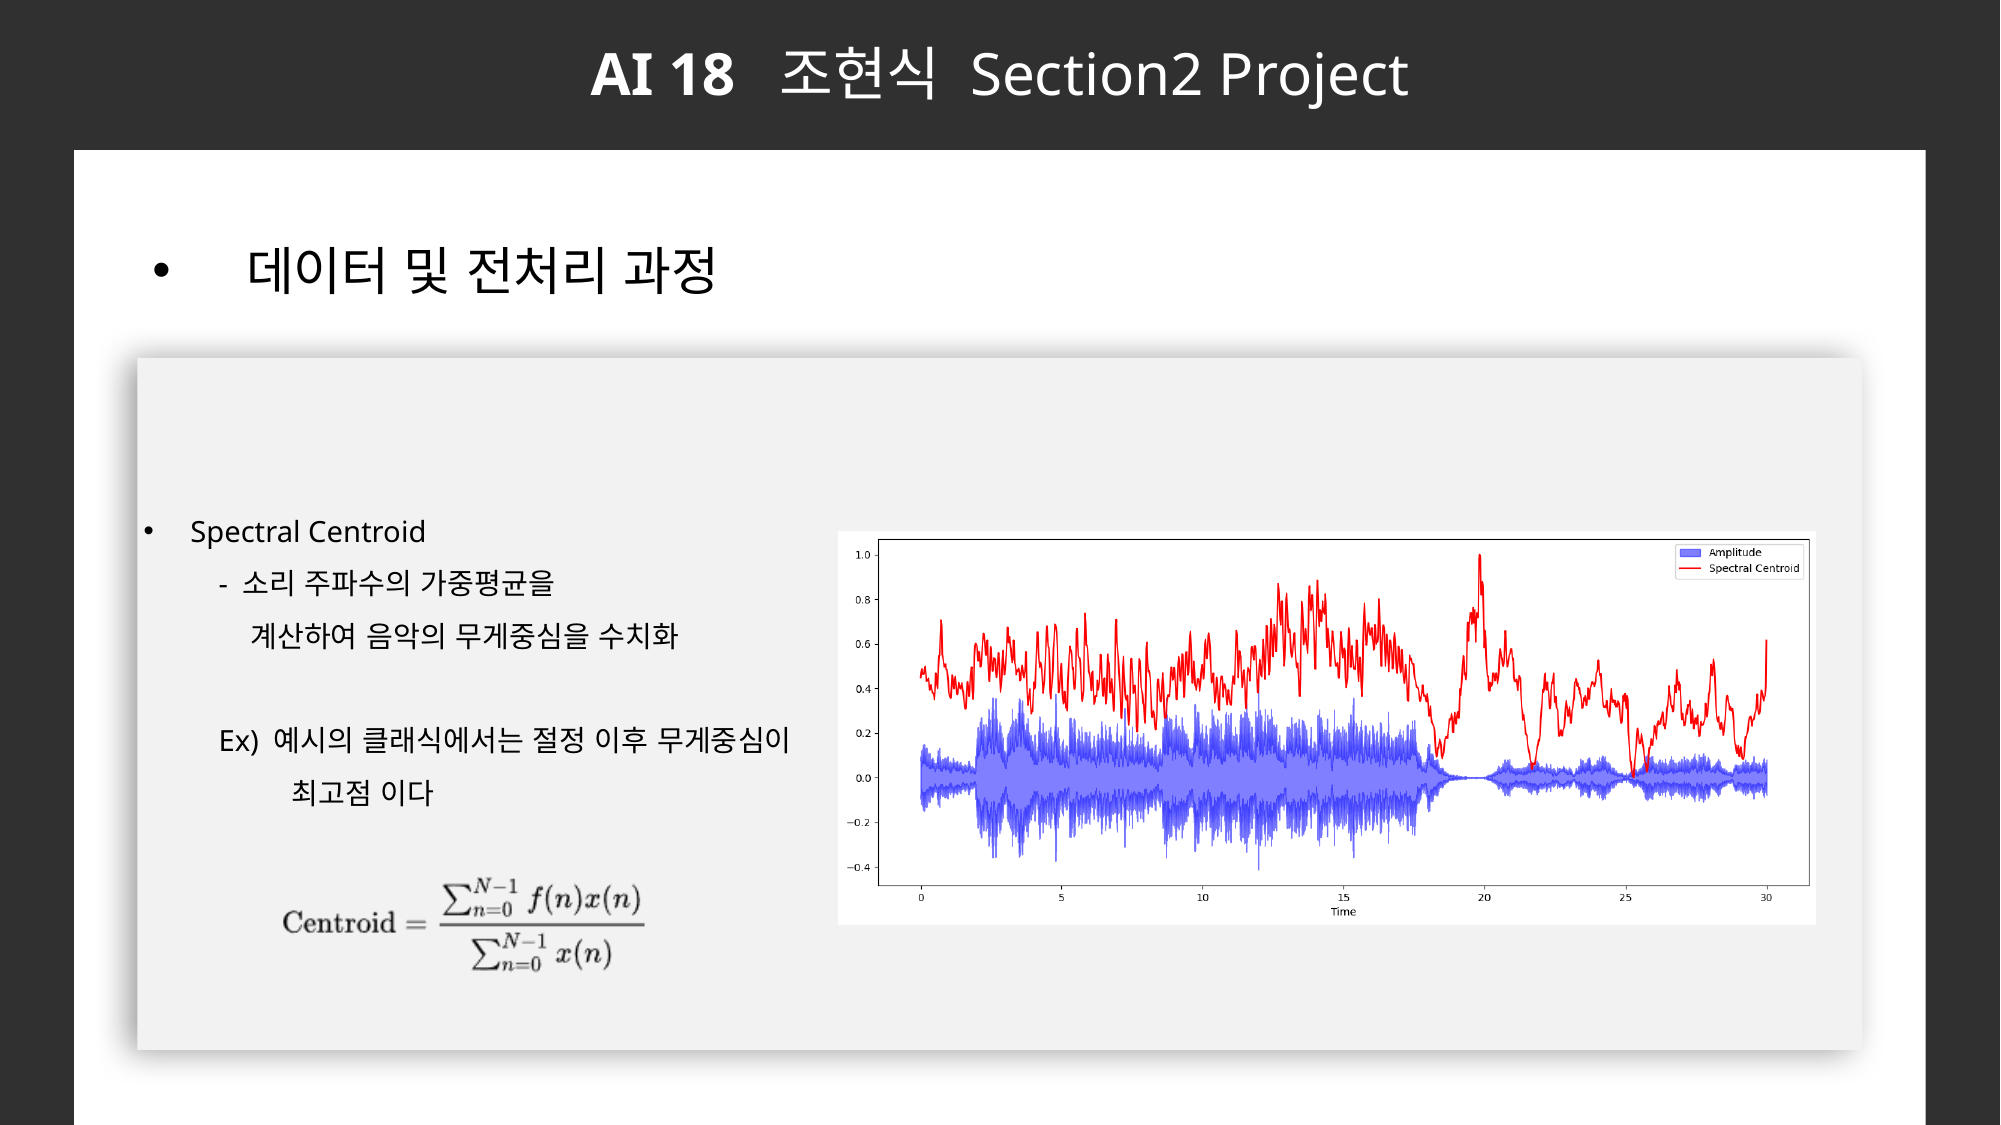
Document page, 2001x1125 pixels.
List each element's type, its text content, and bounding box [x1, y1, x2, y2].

picture [282, 876, 648, 974]
text_box [73, 149, 1927, 1125]
text_box 데이터 및 전처리 과정 [137, 164, 1863, 382]
picture [838, 531, 1816, 925]
text_box AI 18 조현식 Section2 Project [429, 0, 1571, 115]
text_box Spectral Centroid - 소리 주파수의 가중평균을 계산하여 음악의 무게중심을 수치화 Ex) 예시의 클래식에서는 절정 이후 무게중심이 최고점 이다 [128, 488, 808, 818]
text_box [136, 357, 1863, 1051]
